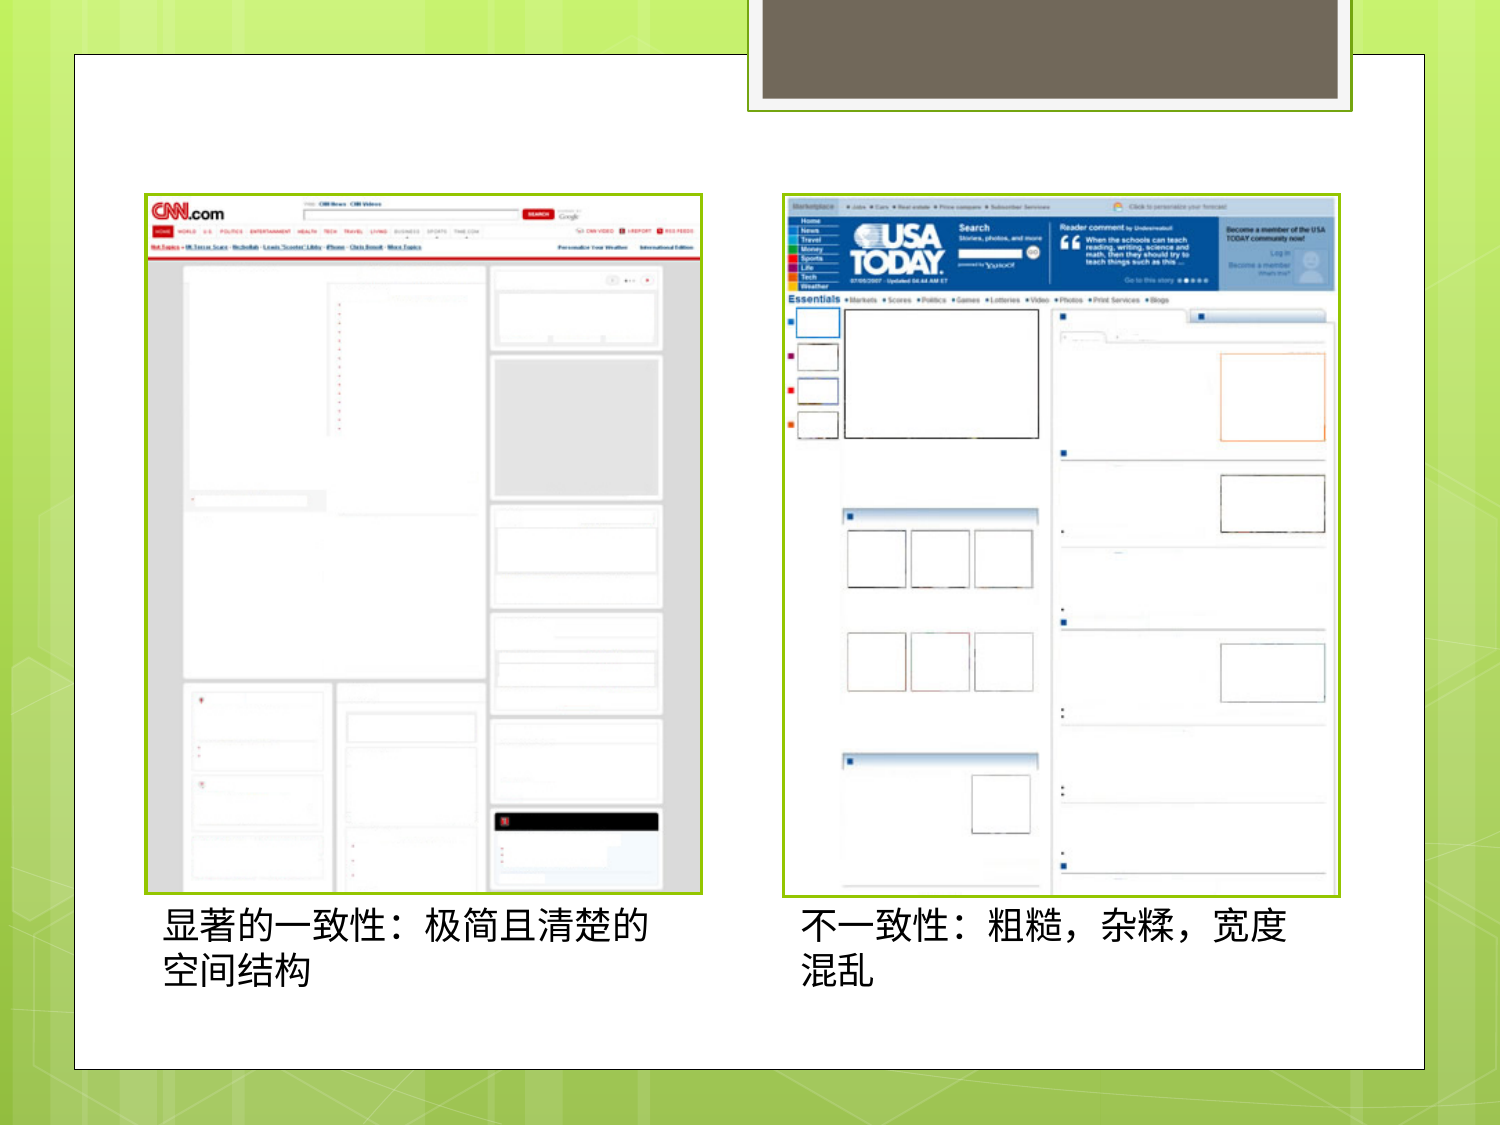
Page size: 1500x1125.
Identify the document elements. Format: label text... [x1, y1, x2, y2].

picture [147, 195, 701, 893]
text_box 显著的一致性：极简且清楚的空间结构 [147, 900, 700, 1000]
picture [785, 196, 1338, 896]
text_box 不一致性：粗糙，杂糅，宽度混乱 [785, 903, 1338, 1000]
